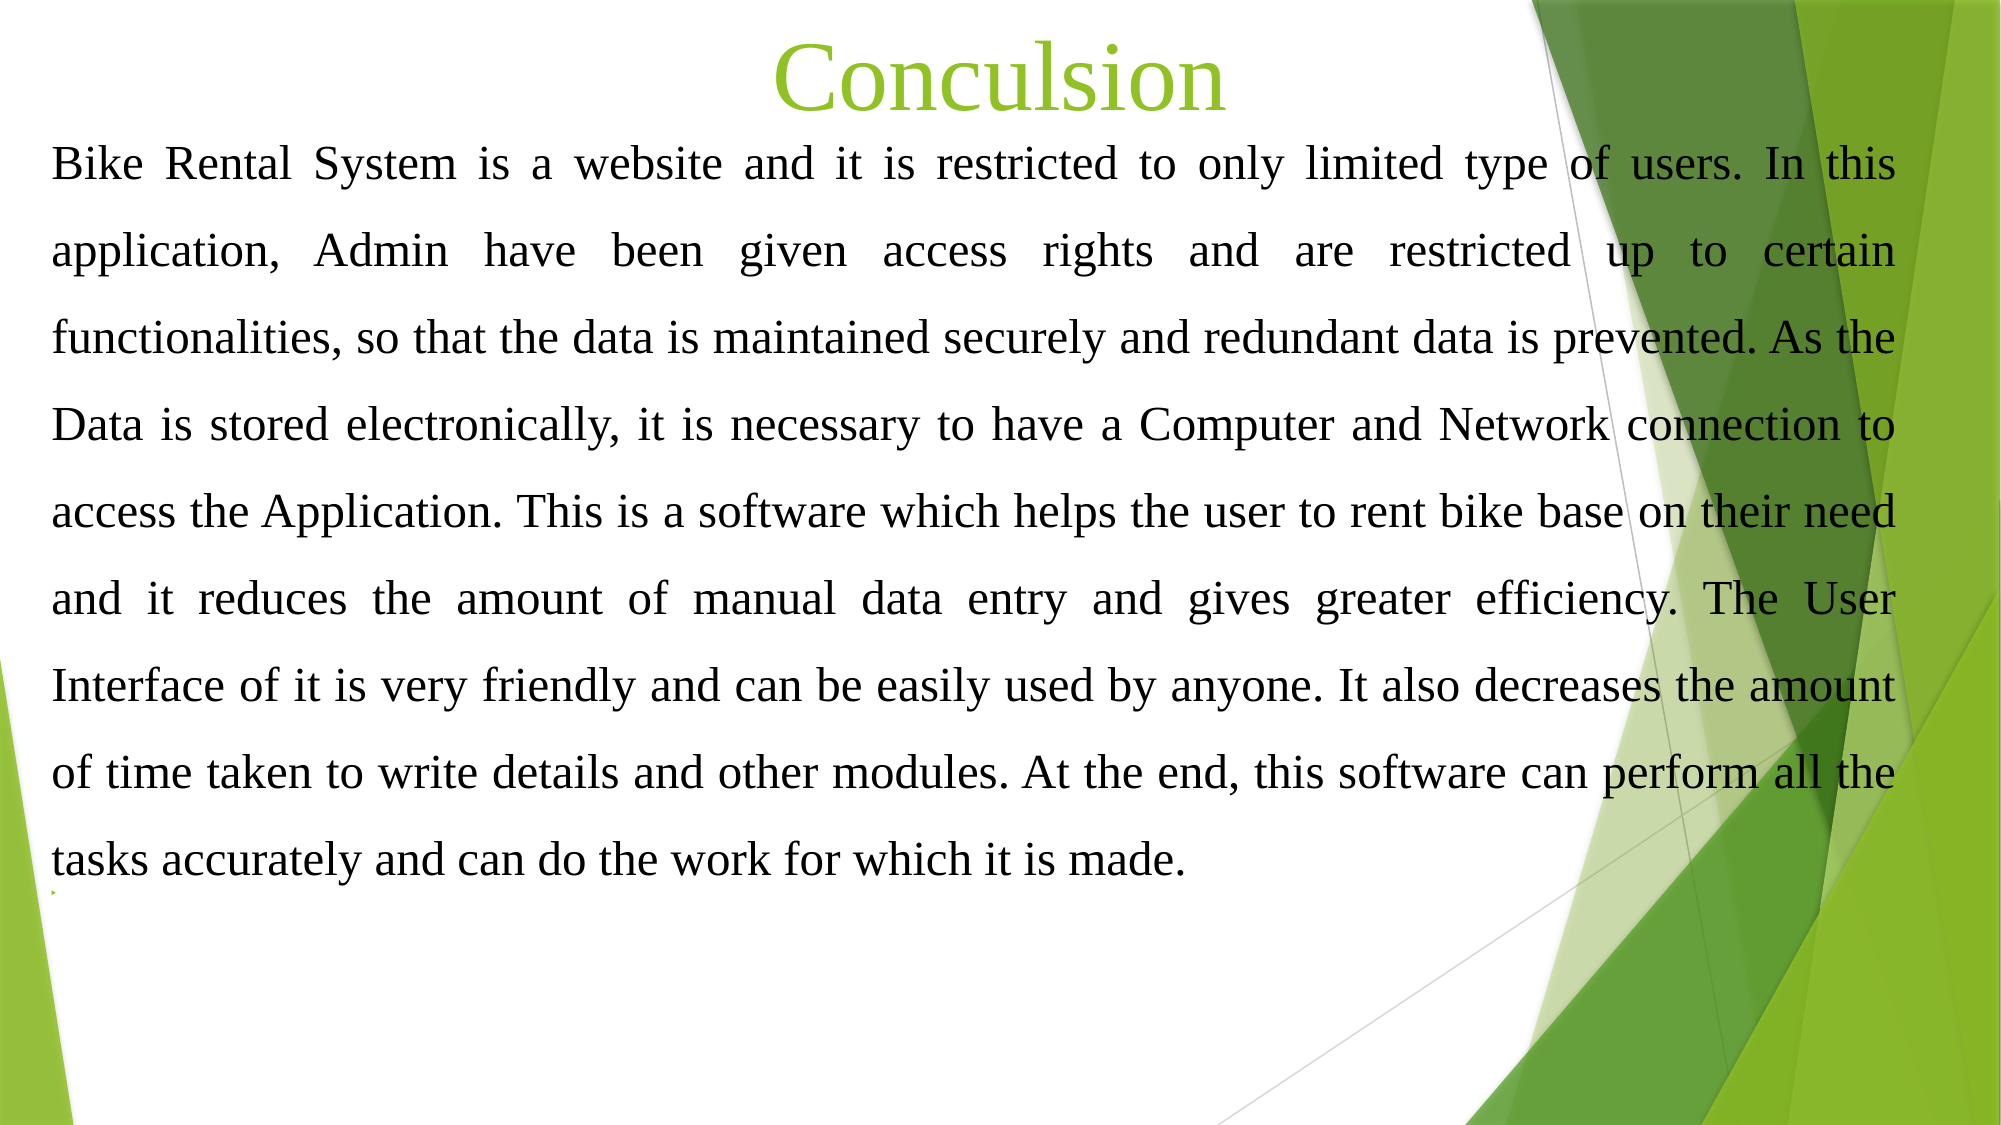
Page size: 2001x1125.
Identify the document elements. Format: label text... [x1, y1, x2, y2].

list Bike Rental System is a website and it is restricted to only limited type of users. In this application, Admin have been given access rights and are restricted up to certain functionalities, so that the data is maintained securely and redundant data is prevented. As the Data is stored electronically, it is necessary to have a Computer and Network connection to access the Application. This is a software which helps the user to rent bike base on their need and it reduces the amount of manual data entry and gives greater efficiency. The User Interface of it is very friendly and can be easily used by anyone. It also decreases the amount of time taken to write details and other modules. At the end, this software can perform all the tasks accurately and can do the work for which it is made. [36, 95, 1938, 941]
title Conculsion [294, 3, 1706, 95]
